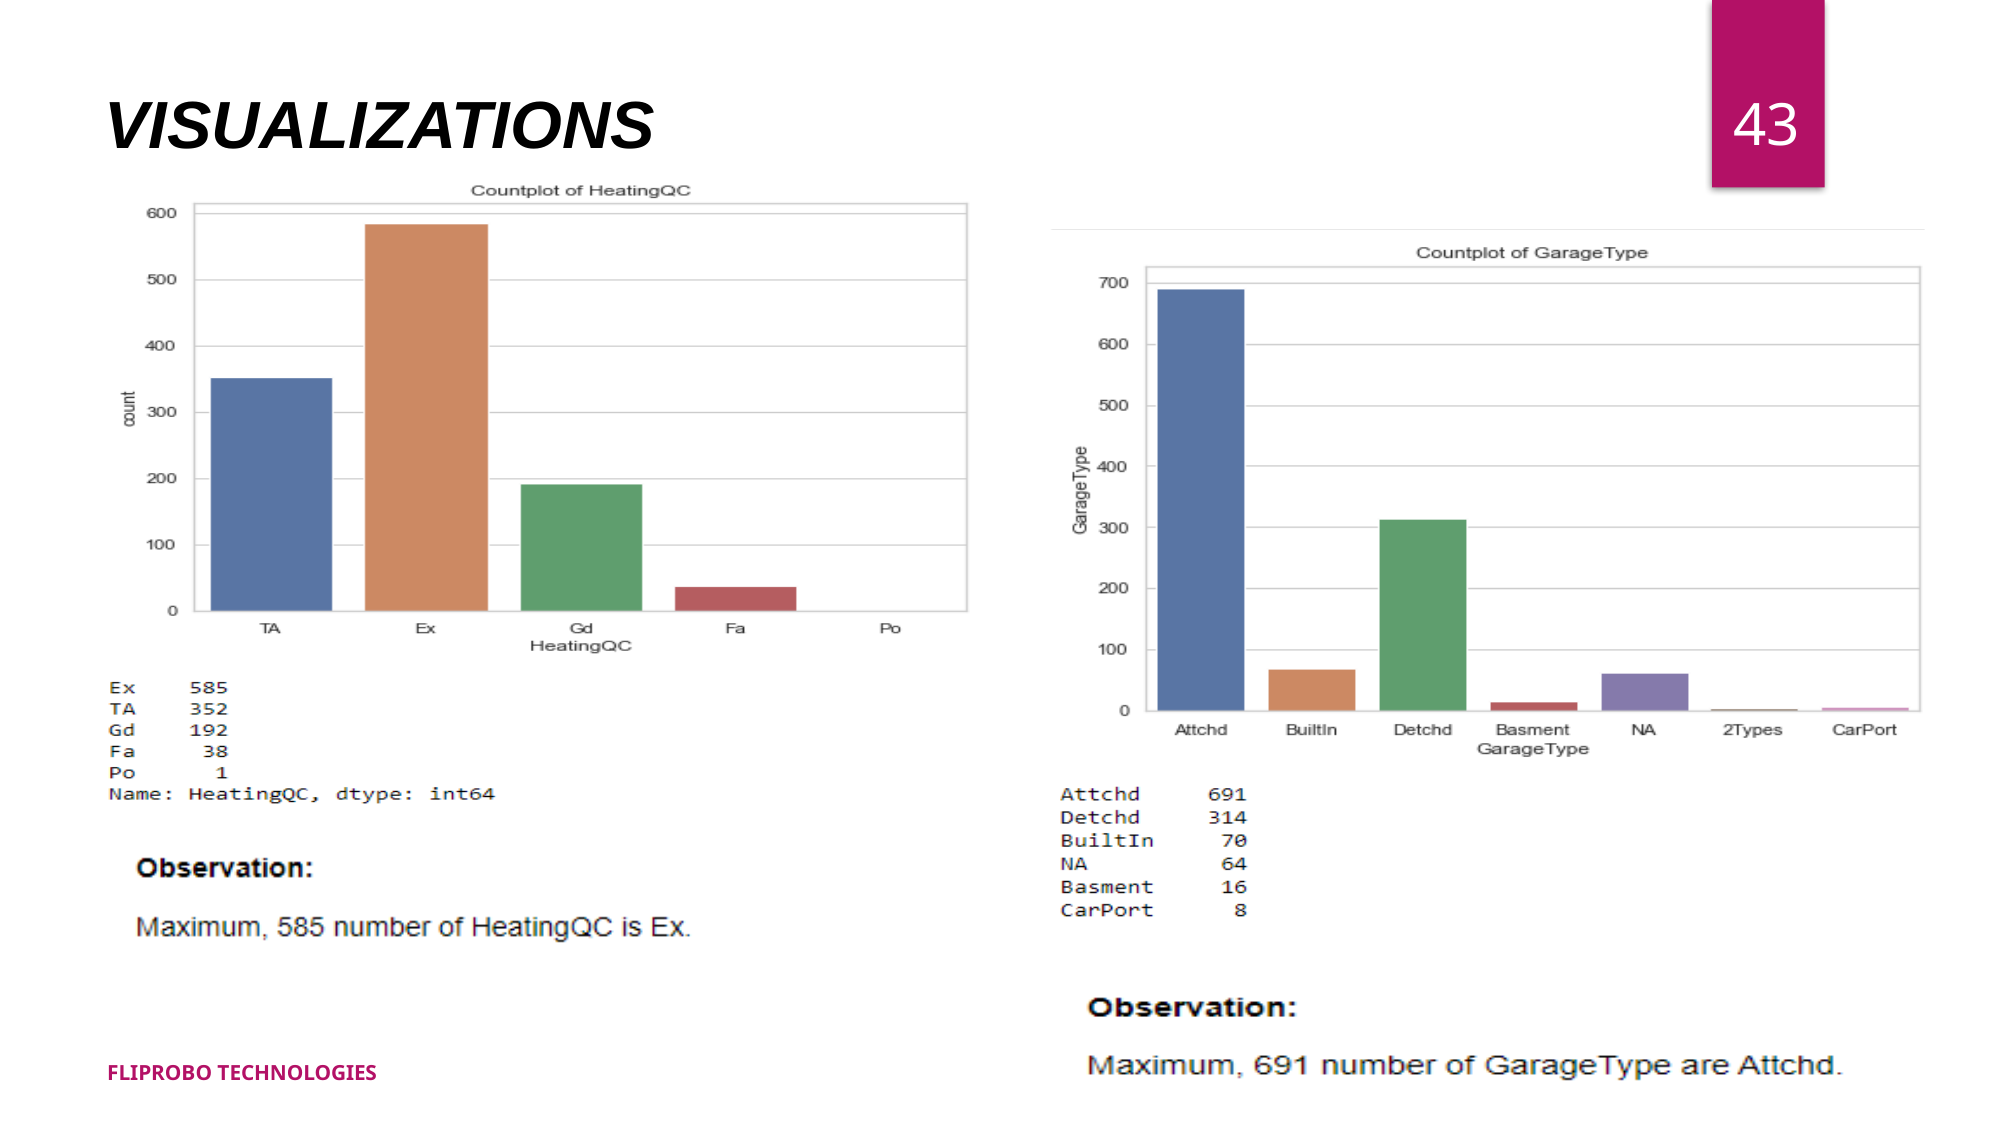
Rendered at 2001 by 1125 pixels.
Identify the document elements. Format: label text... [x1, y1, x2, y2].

picture [1050, 229, 1925, 919]
picture [1034, 976, 1881, 1099]
picture [88, 174, 981, 969]
slide_number 43 [1698, 48, 1836, 175]
footer FLIPROBO TECHNOLOGIES [92, 1048, 726, 1099]
text_box VISUALIZATIONS [89, 74, 1673, 170]
